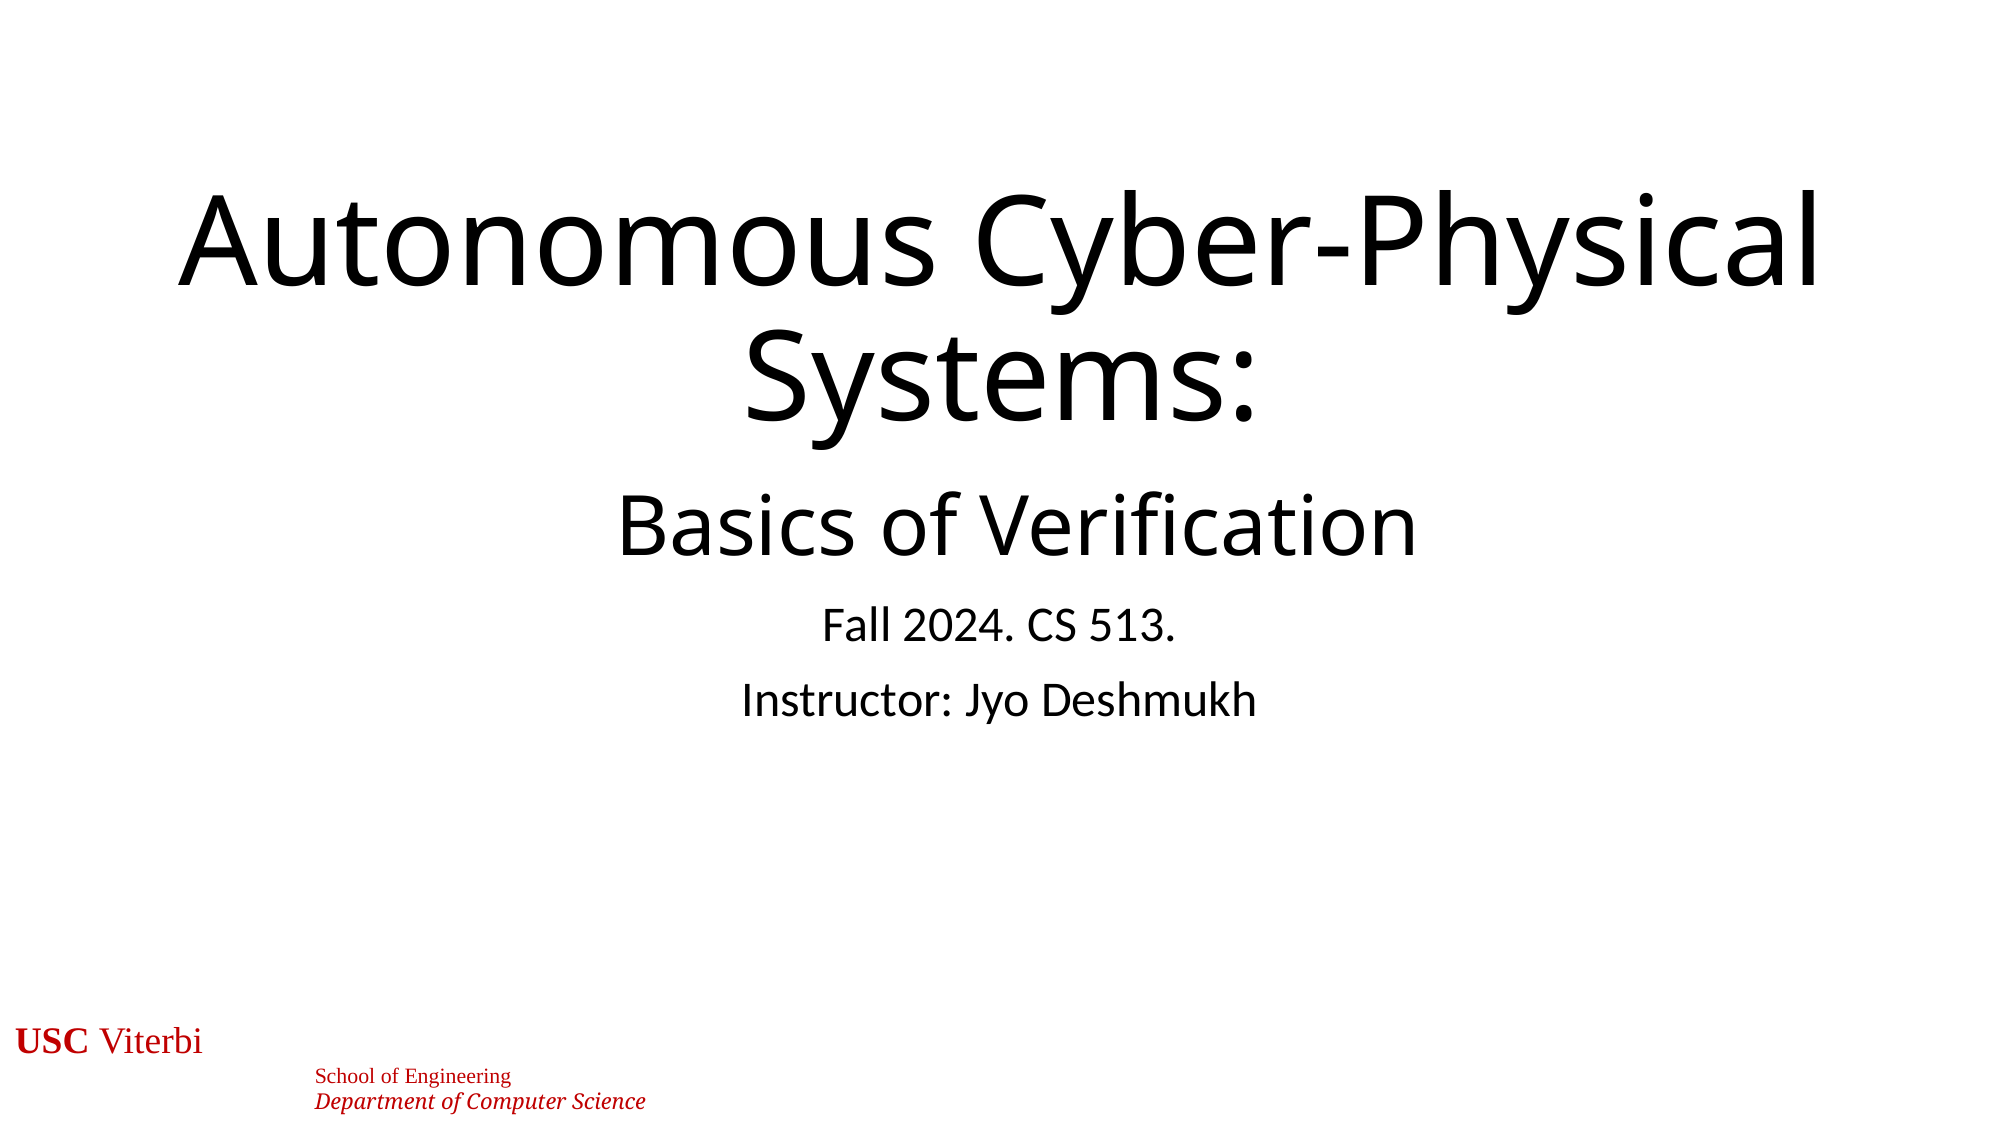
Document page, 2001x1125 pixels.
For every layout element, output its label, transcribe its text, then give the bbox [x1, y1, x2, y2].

title Autonomous Cyber-Physical Systems: Basics of Verification [32, 184, 1972, 576]
subtitle Fall 2024. CS 513. Instructor: Jyo Deshmukh [249, 590, 1750, 863]
